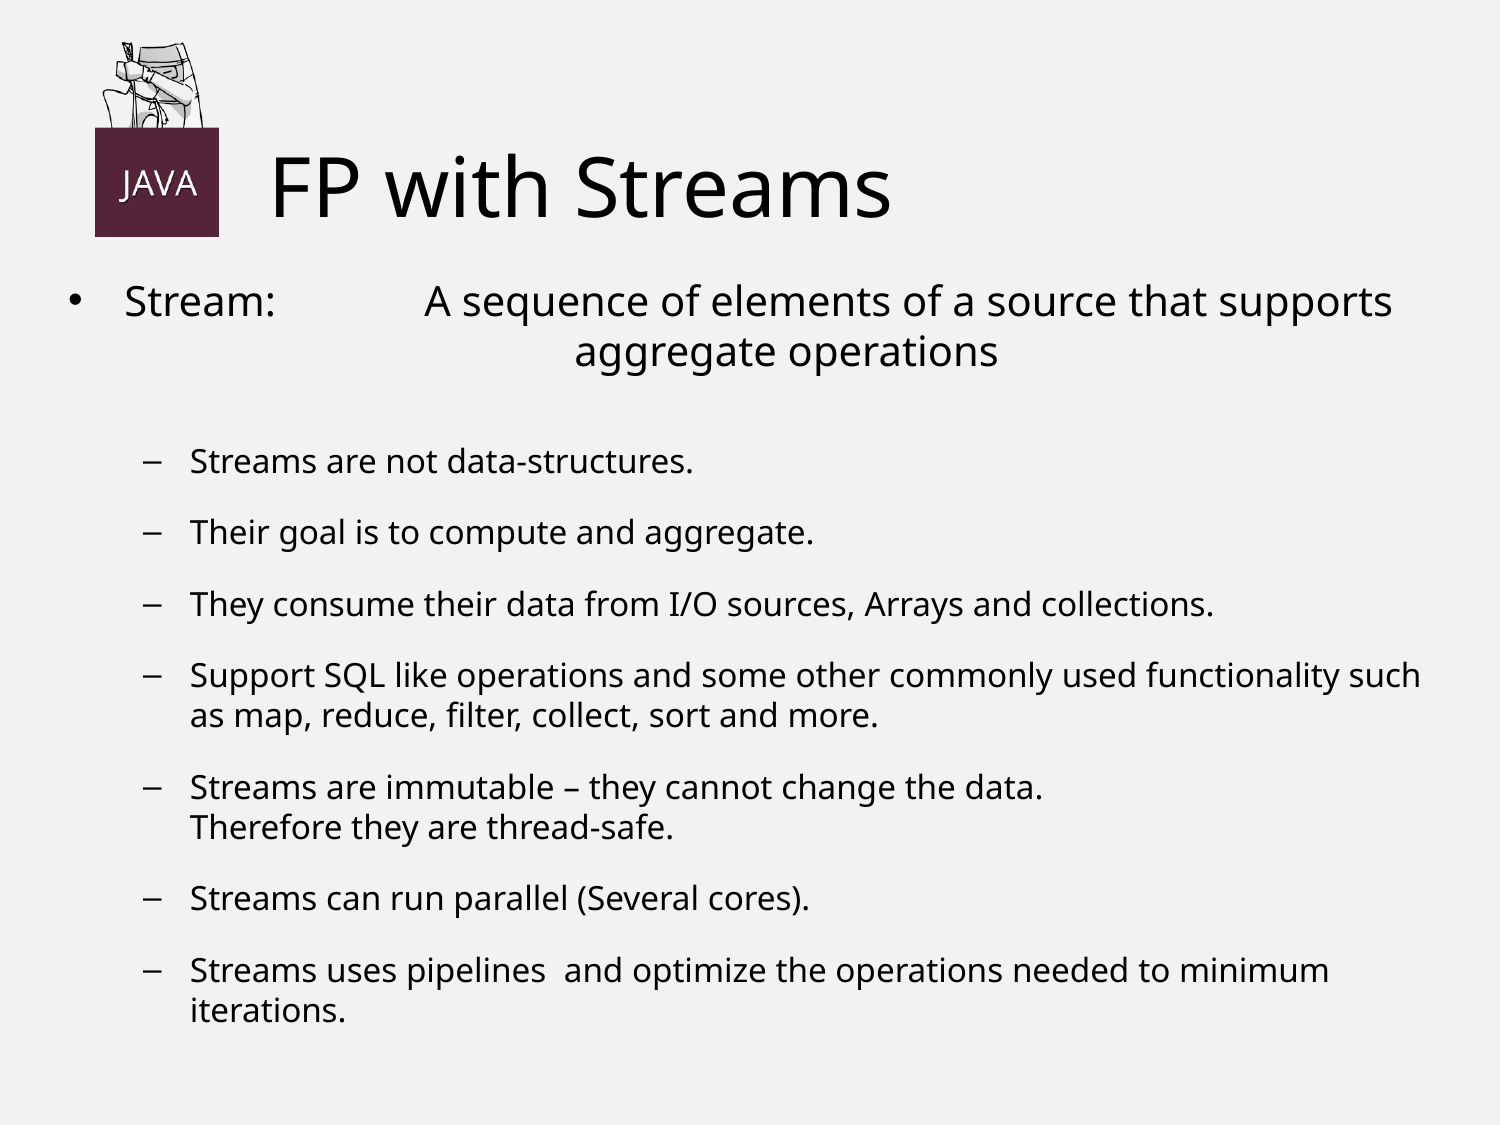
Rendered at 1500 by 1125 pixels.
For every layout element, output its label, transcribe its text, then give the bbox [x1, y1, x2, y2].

picture [95, 42, 219, 238]
text_box Stream: A sequence of elements of a source that supports aggregate operations Streams are not data-structures. Their goal is to compute and aggregate. They consume their data from I/O sources, Arrays and collections. Support SQL like operations and some other commonly used functionality such as map, reduce, filter, collect, sort and more. Streams are immutable – they cannot change the data. Therefore they are thread-safe. Streams can run parallel (Several cores). Streams uses pipelines and optimize the operations needed to minimum iterations. [53, 267, 1447, 693]
title FP with Streams [253, 90, 1463, 279]
